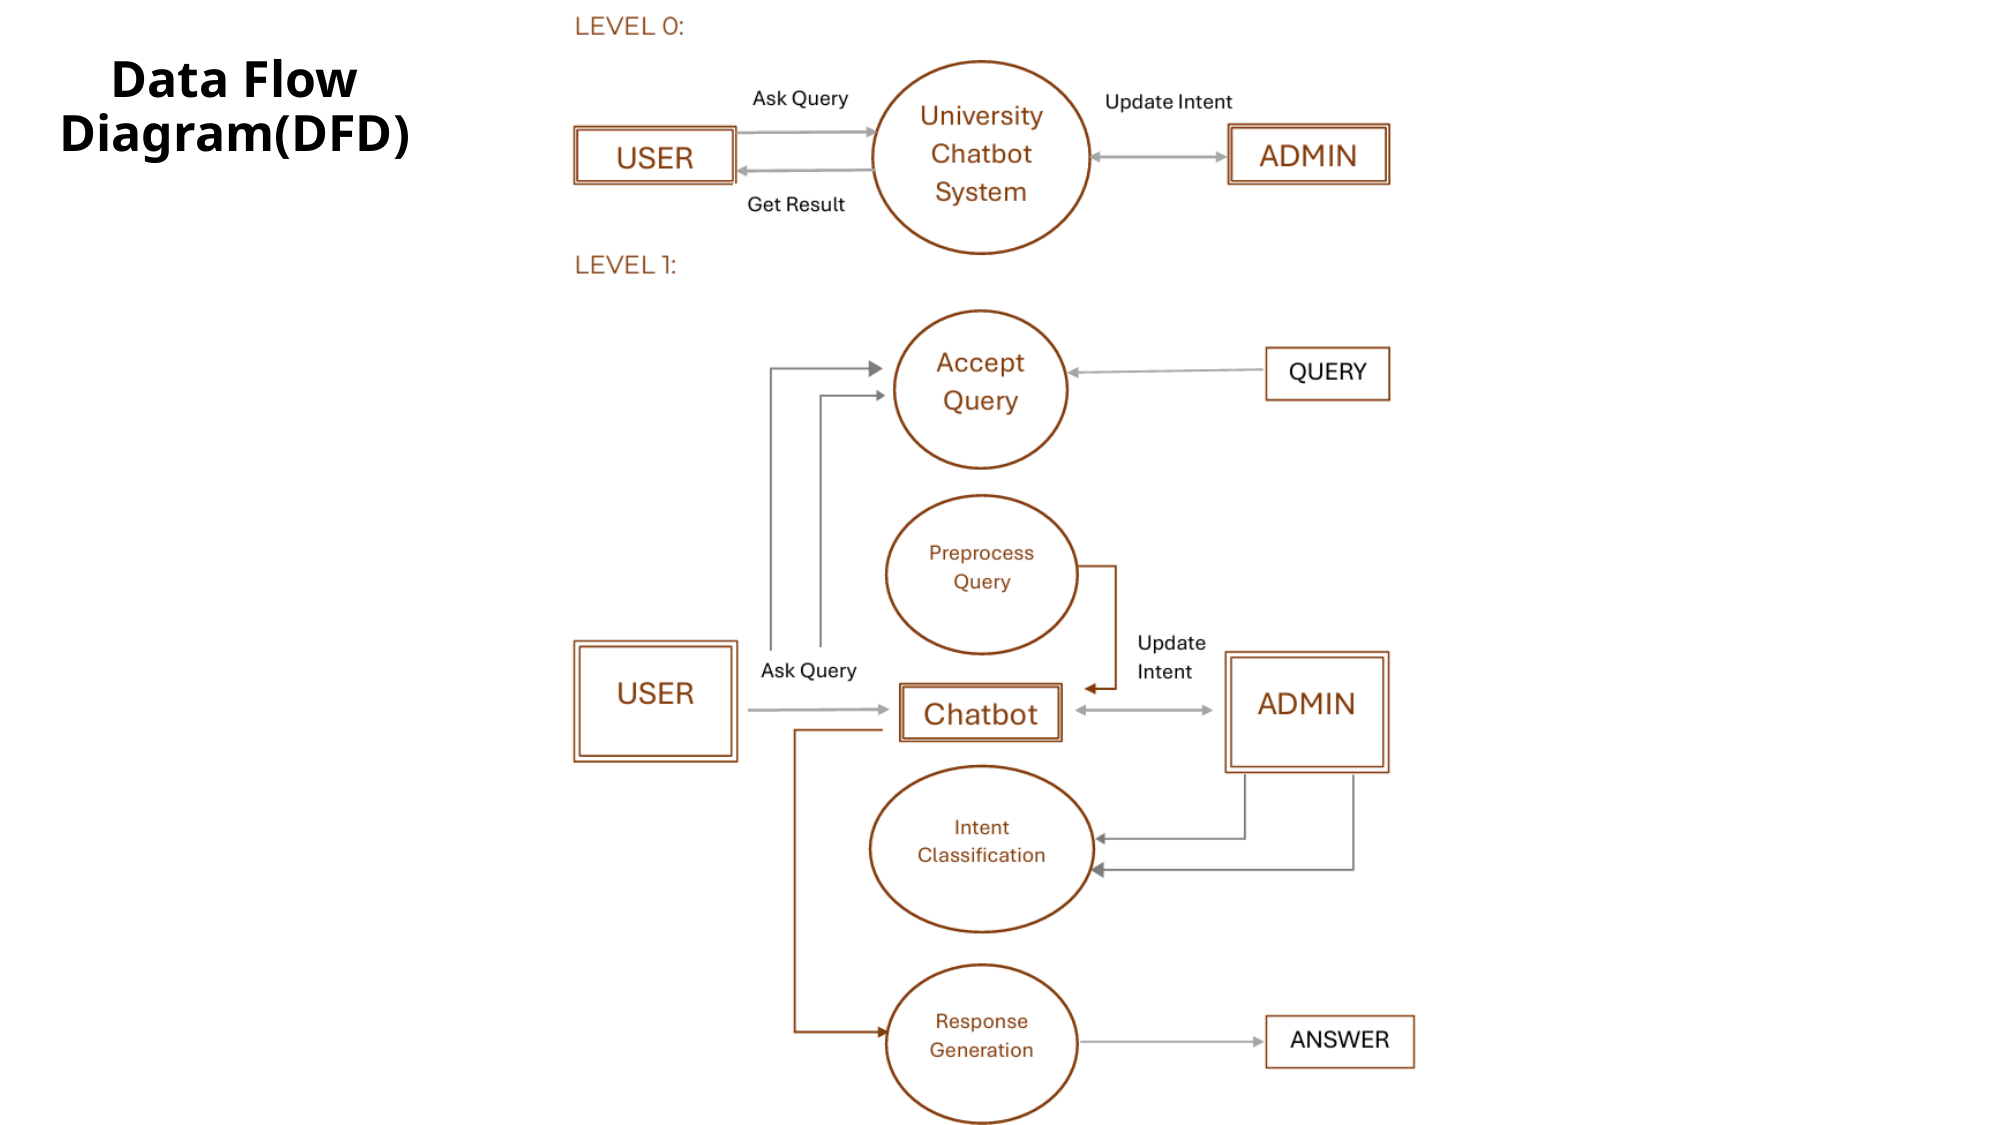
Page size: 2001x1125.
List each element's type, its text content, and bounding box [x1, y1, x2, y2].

title Data Flow Diagram(DFD) [0, 0, 470, 218]
picture [552, 0, 1448, 1125]
